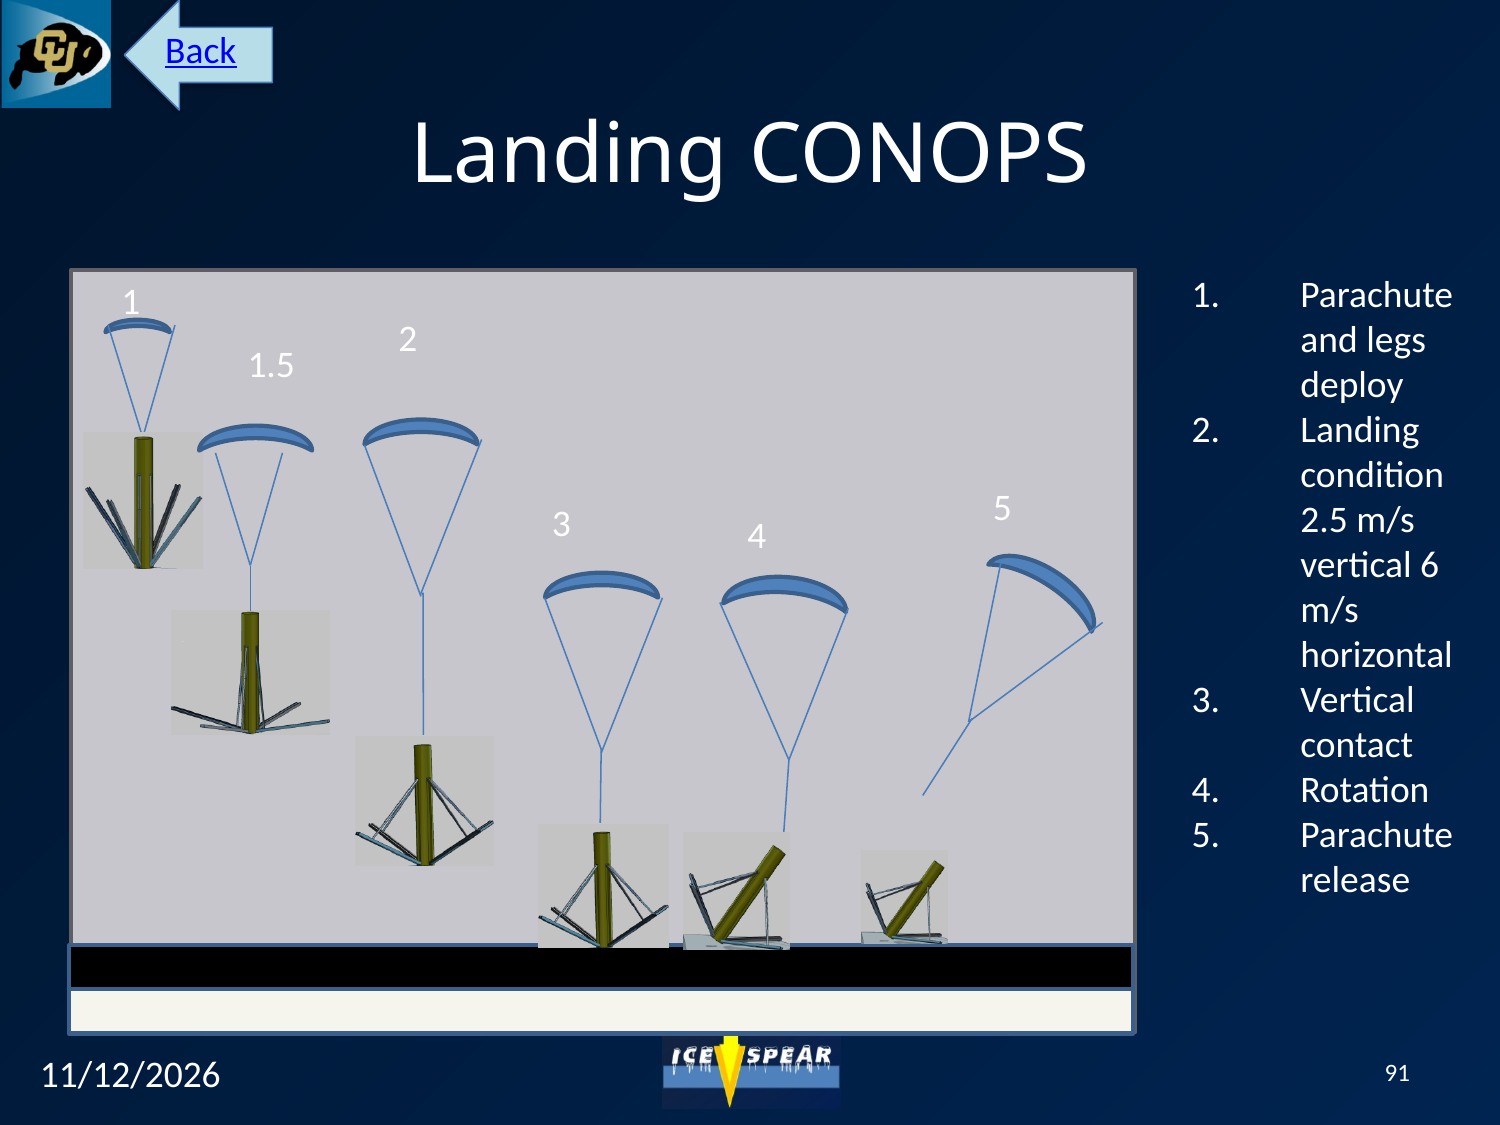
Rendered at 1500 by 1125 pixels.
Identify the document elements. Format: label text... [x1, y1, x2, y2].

picture [10, 3, 111, 100]
list Parachute and legs deploy Landing condition 2.5 m/s vertical 6 m/s horizontal Vertical contact Rotation Parachute release [1176, 262, 1500, 1005]
title Landing CONOPS [131, 82, 1369, 216]
slide_number 91 [1362, 1042, 1425, 1100]
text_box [68, 269, 1136, 1034]
picture [662, 1036, 841, 1109]
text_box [124, 0, 273, 111]
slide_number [24, 1042, 375, 1103]
